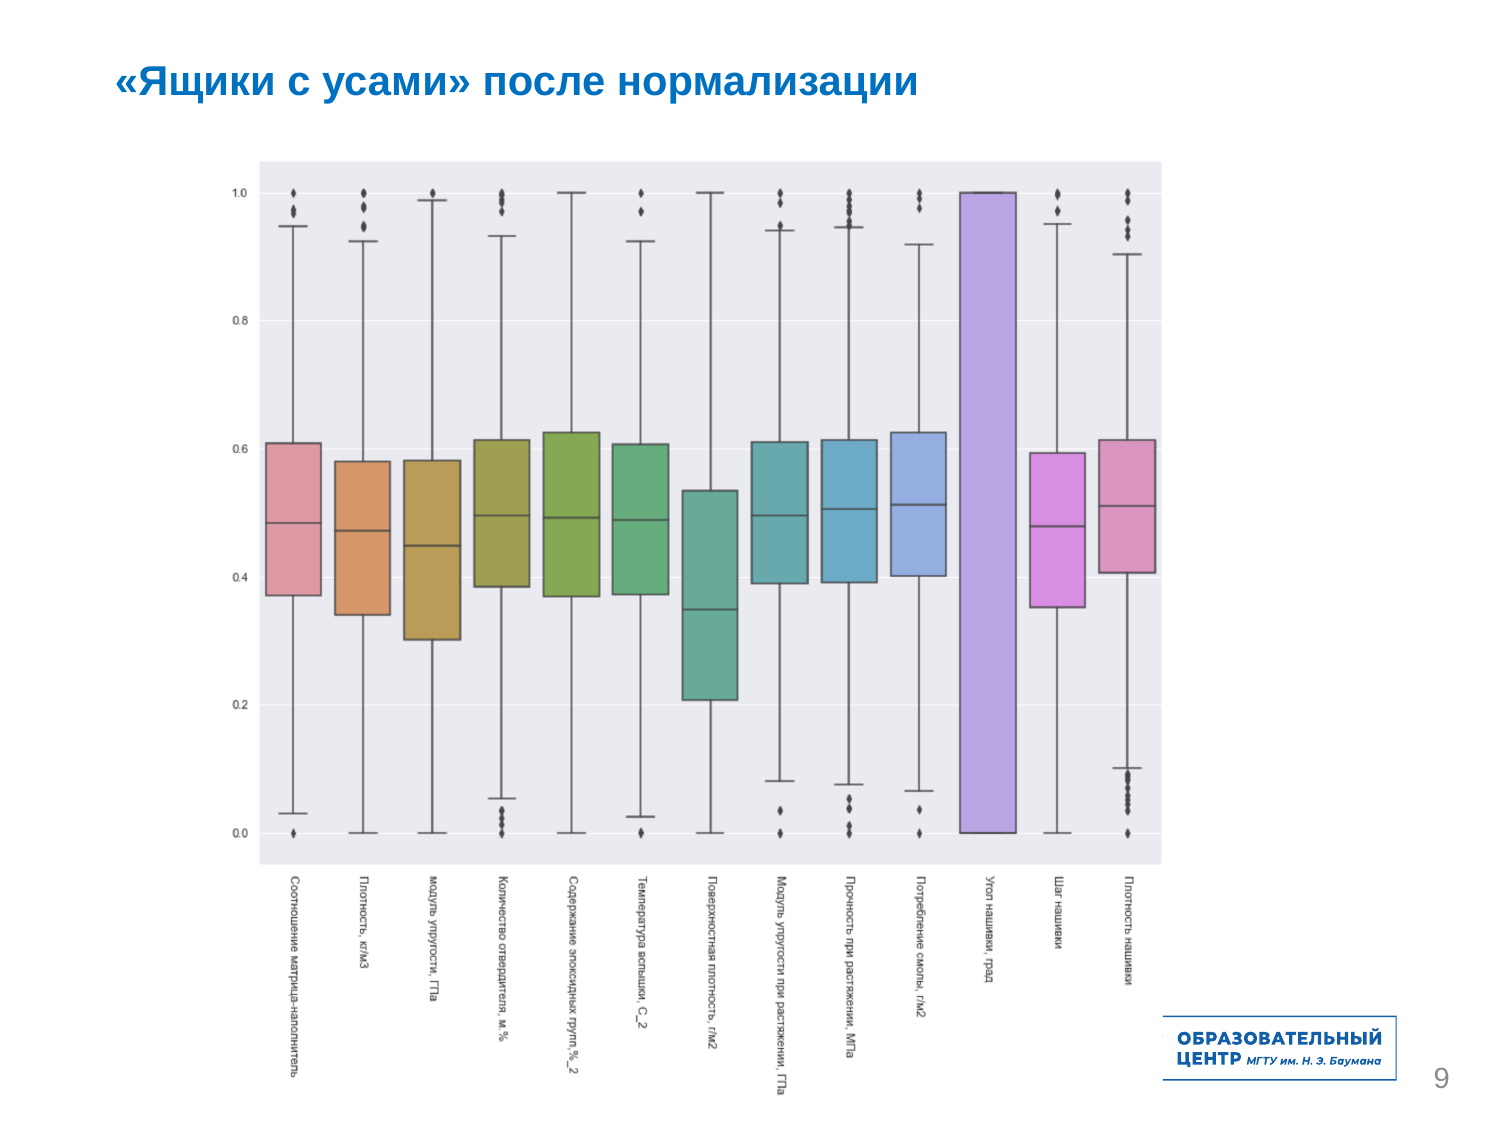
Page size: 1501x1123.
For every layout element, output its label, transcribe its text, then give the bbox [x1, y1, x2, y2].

text_box «Ящики с усами» после нормализации [102, 23, 1397, 111]
picture [221, 159, 1162, 1108]
slide_number 9 [1420, 1047, 1496, 1108]
